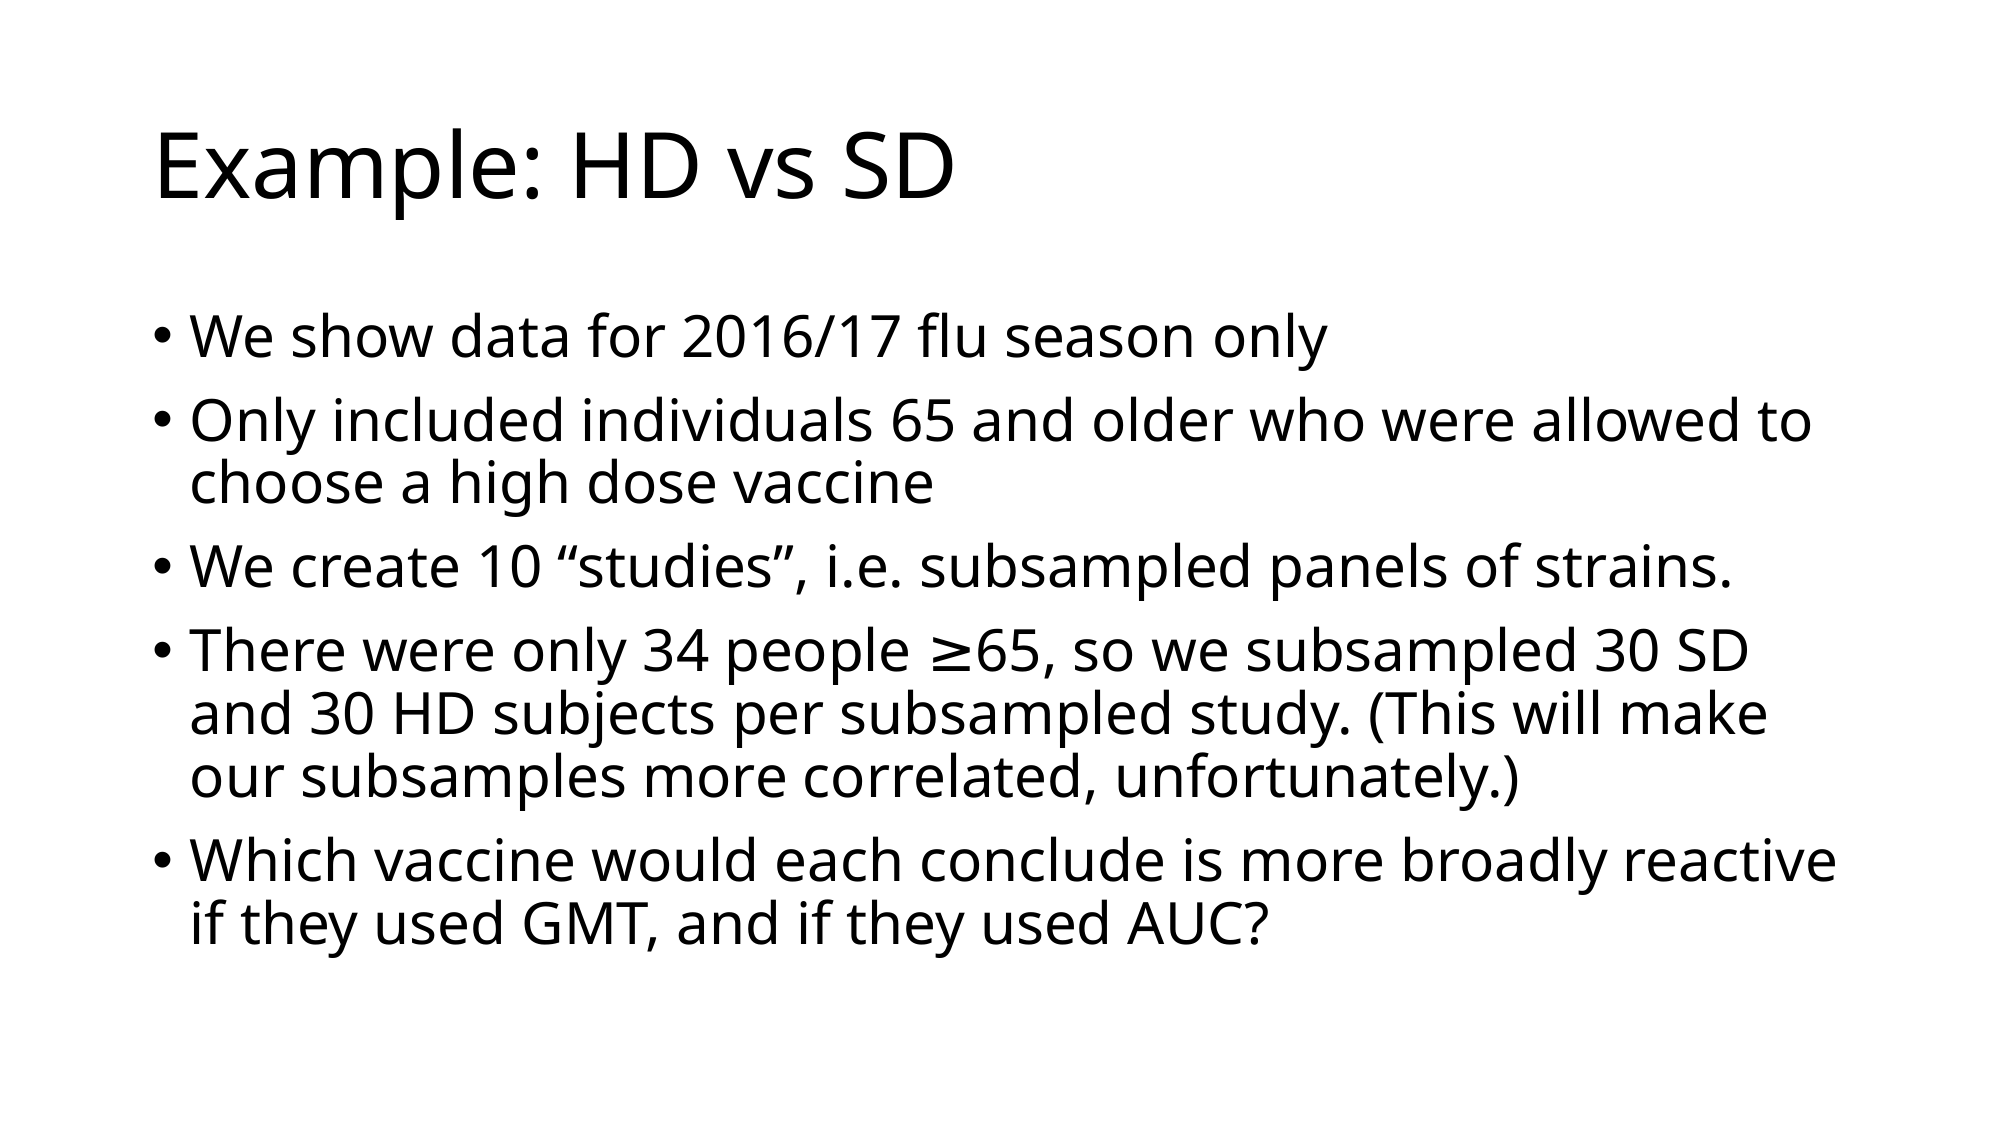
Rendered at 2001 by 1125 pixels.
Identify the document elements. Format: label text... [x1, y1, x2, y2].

list We show data for 2016/17 flu season only Only included individuals 65 and older who were allowed to choose a high dose vaccine We create 10 “studies”, i.e. subsampled panels of strains. There were only 34 people ≥65, so we subsampled 30 SD and 30 HD subjects per subsampled study. (This will make our subsamples more correlated, unfortunately.) Which vaccine would each conclude is more broadly reactive if they used GMT, and if they used AUC? [137, 299, 1863, 1014]
title Example: HD vs SD [137, 59, 1863, 278]
